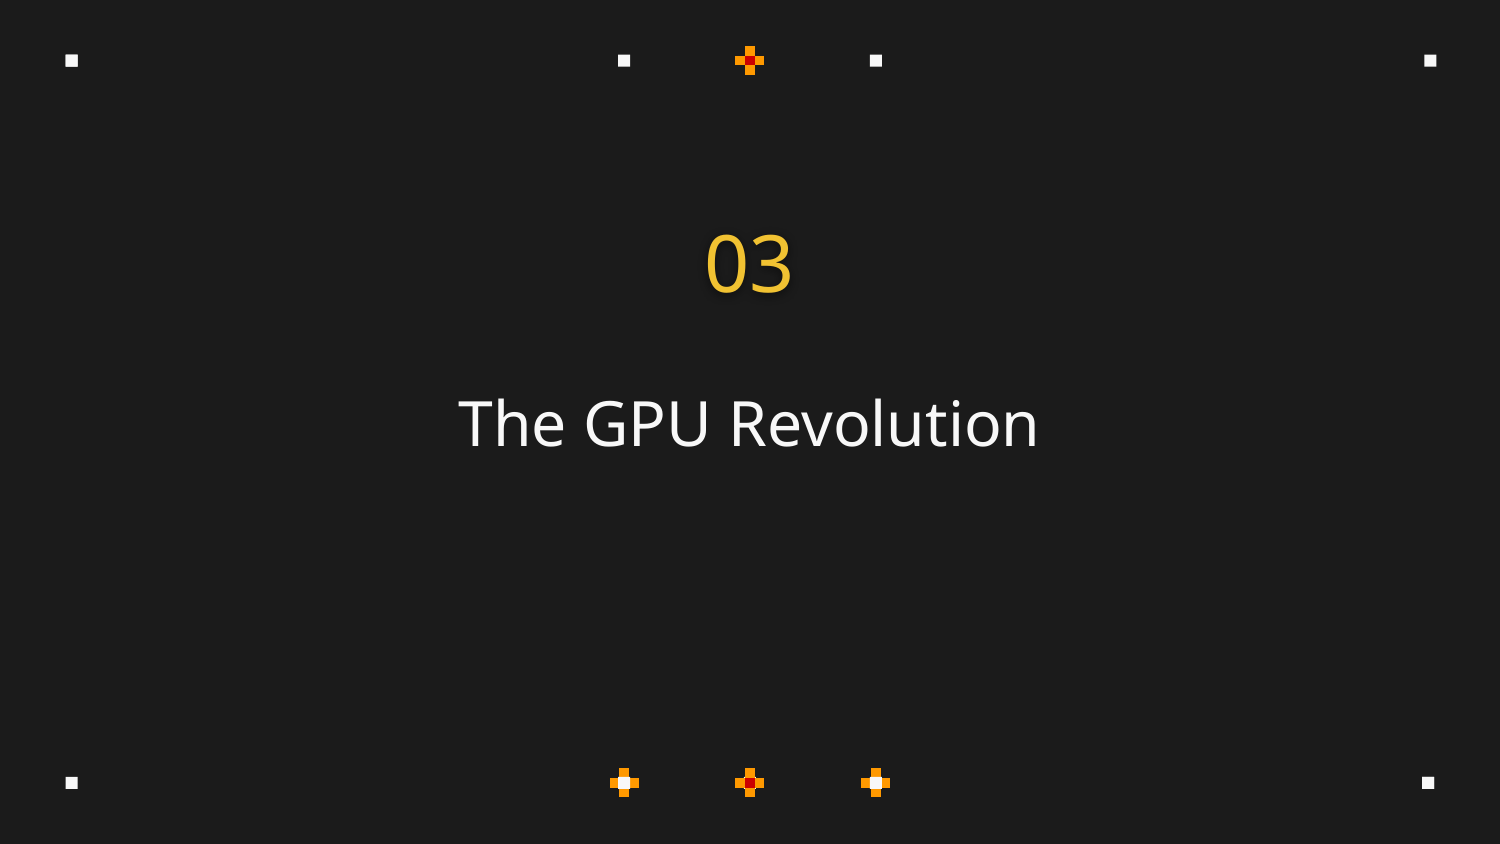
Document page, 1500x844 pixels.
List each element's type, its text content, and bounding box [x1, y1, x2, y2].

title The GPU Revolution [167, 332, 1333, 512]
title 03 [647, 185, 853, 324]
